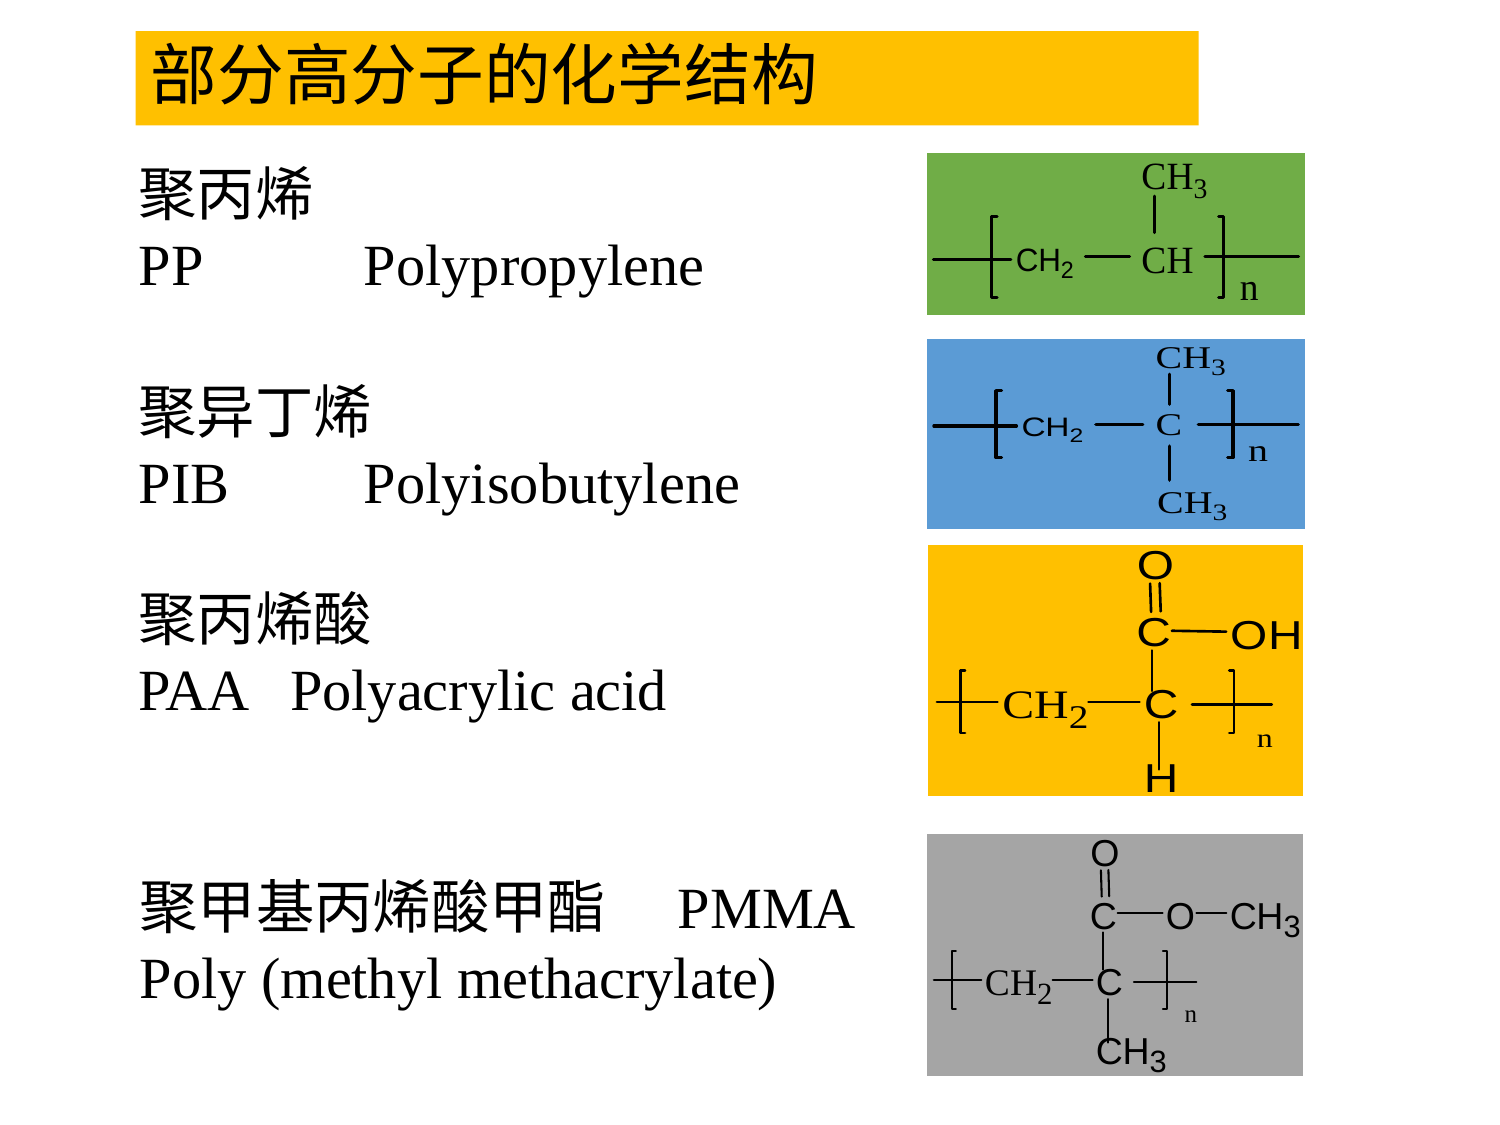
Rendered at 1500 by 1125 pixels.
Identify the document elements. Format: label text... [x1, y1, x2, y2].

title 部分高分子的化学结构 [135, 31, 1199, 126]
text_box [927, 834, 1303, 1077]
text_box 聚丙烯酸 PAA Polyacrylic acid [123, 574, 840, 730]
text_box 聚丙烯 PP Polypropylene [123, 149, 834, 305]
text_box 聚甲基丙烯酸甲酯 PMMA Poly (methyl methacrylate) [125, 862, 912, 1018]
text_box 聚异丁烯 PIB Polyisobutylene [123, 368, 828, 523]
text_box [927, 153, 1305, 316]
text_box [928, 544, 1303, 797]
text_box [927, 338, 1305, 530]
